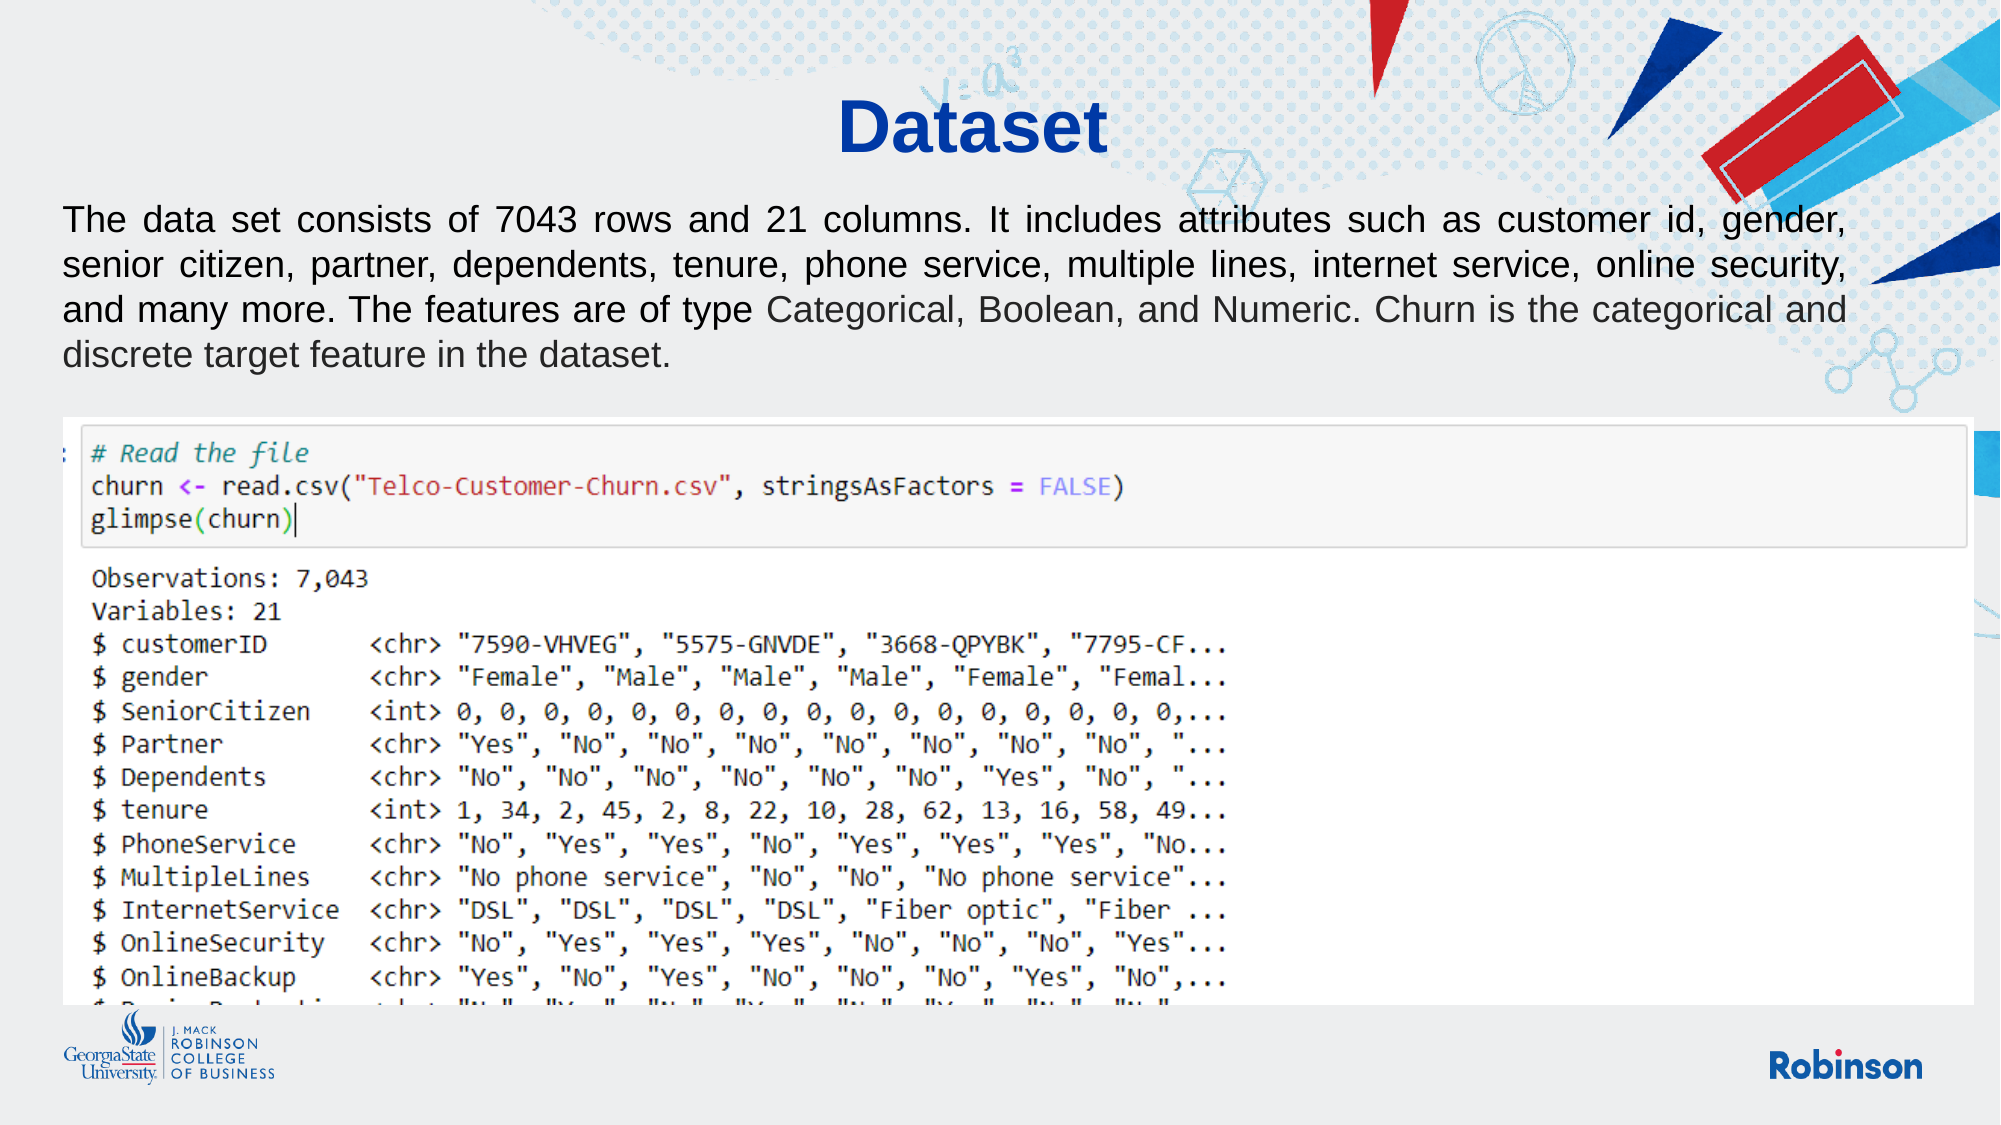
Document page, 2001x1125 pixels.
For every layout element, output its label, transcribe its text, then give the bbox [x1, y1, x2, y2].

title Dataset [837, 0, 1124, 169]
list The data set consists of 7043 rows and 21 columns. It includes attributes such as customer id, gender, senior citizen, partner, dependents, tenure, phone service, multiple lines, internet service, online security, and many more. The features are of type Categorical, Boolean, and Numeric. Churn is the categorical and discrete target feature in the dataset. [62, 195, 1848, 418]
picture [0, 0, 2000, 1125]
